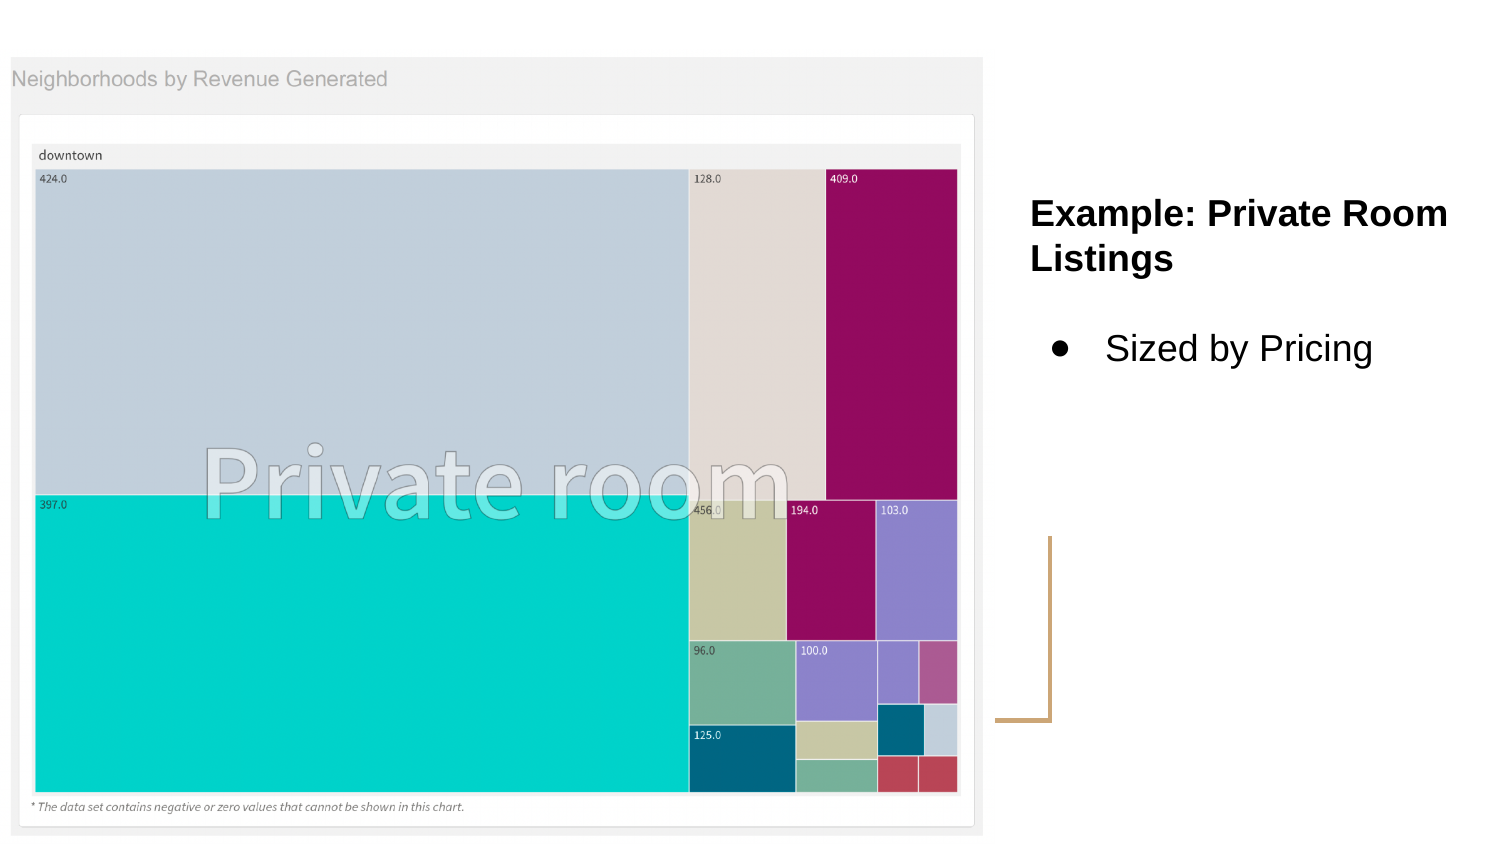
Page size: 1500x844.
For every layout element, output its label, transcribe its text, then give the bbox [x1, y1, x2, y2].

text_box Example: Private Room Listings Sized by Pricing [1015, 173, 1500, 844]
picture [0, 49, 995, 844]
